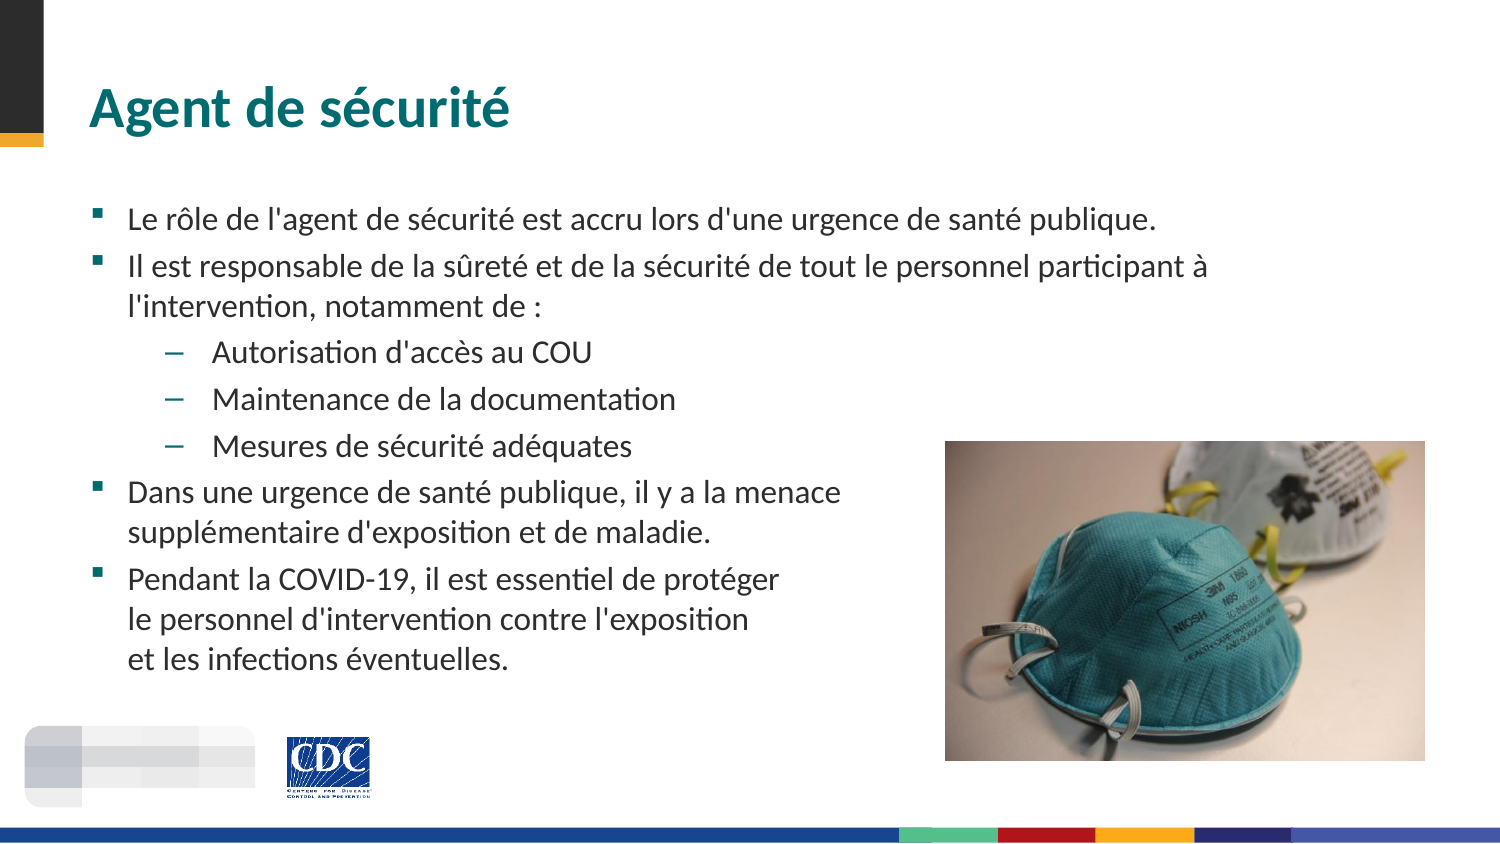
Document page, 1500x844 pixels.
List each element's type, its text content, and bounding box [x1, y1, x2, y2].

picture [287, 739, 372, 798]
list Le rôle de l'agent de sécurité est accru lors d'une urgence de santé publique. Il est responsable de la sûreté et de la sécurité de tout le personnel participant à l'intervention, notamment de : Autorisation d'accès au COU Maintenance de la documentation Mesures de sécurité adéquates Dans une urgence de santé publique, il y a la menace supplémentaire d'exposition et de maladie. Pendant la COVID-19, il est essentiel de protéger le personnel d'intervention contre l'exposition et les infections éventuelles. [75, 190, 1414, 739]
picture [944, 440, 1426, 761]
title Agent de sécurité [75, 33, 1425, 147]
